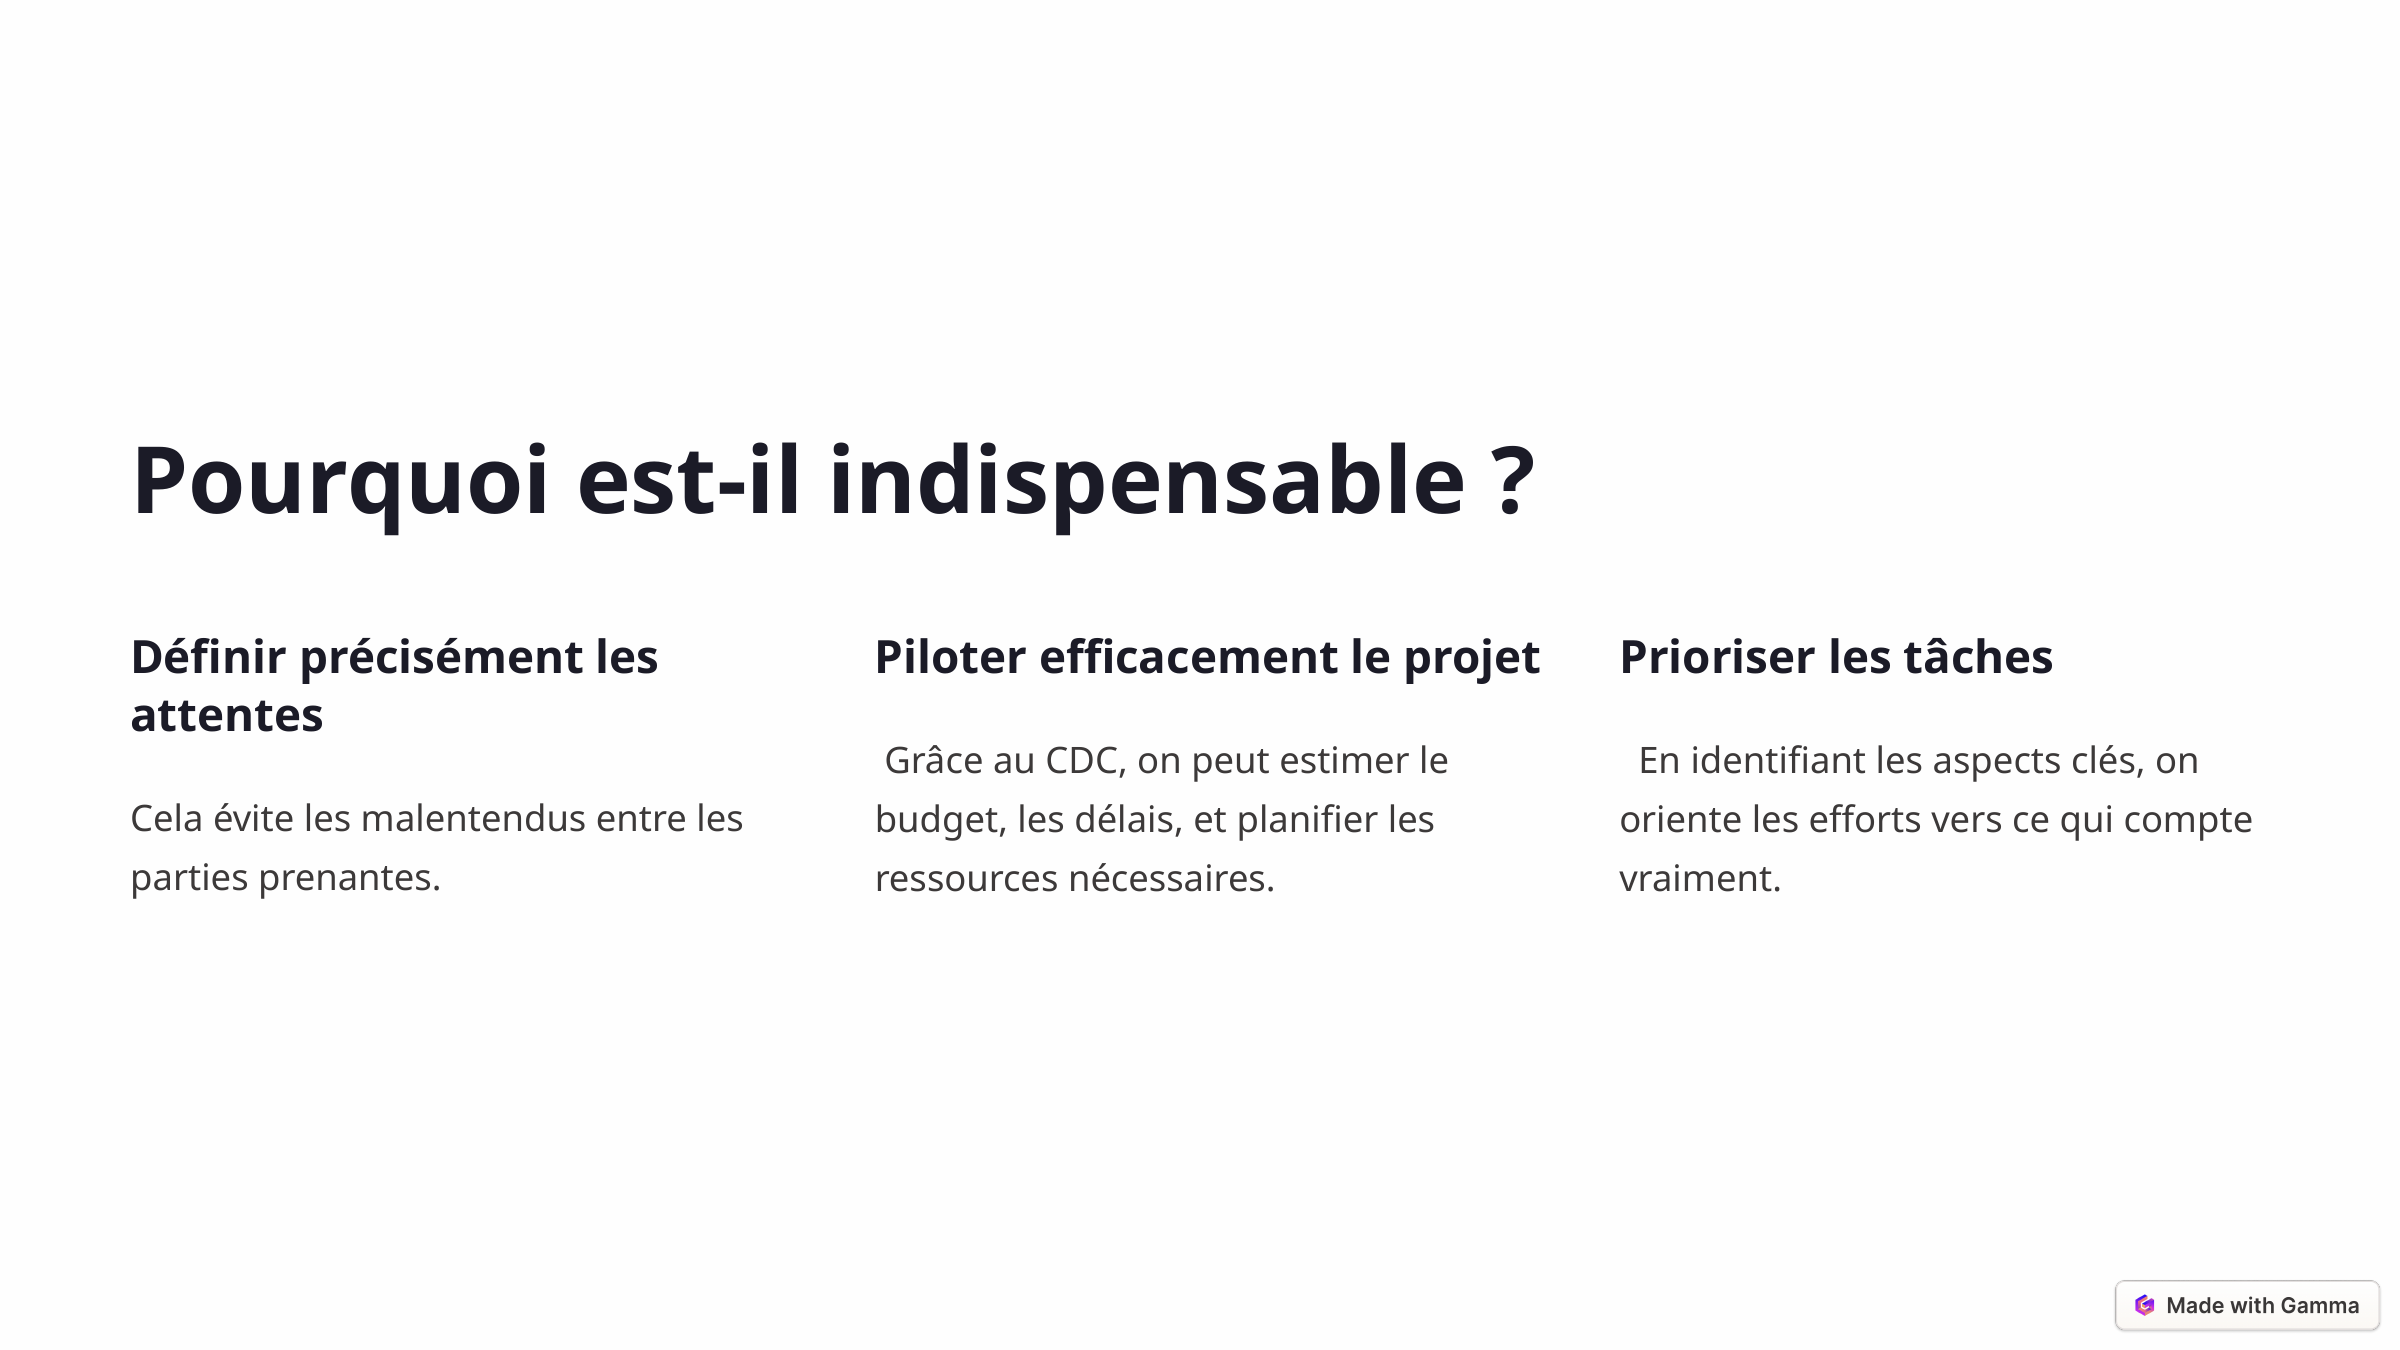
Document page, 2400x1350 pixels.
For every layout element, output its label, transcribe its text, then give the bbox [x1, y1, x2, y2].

text_box En identifiant les aspects clés, on oriente les efforts vers ce qui compte vraiment. [1619, 721, 2272, 900]
text_box Grâce au CDC, on peut estimer le budget, les délais, et planifier les ressources nécessaires. [874, 721, 1528, 900]
text_box Définir précisément les attentes [130, 625, 783, 743]
text_box Piloter efficacement le projet [874, 625, 1527, 684]
picture [2106, 1271, 2389, 1339]
text_box Cela évite les malentendus entre les parties prenantes. [130, 779, 783, 899]
text_box Prioriser les tâches [1619, 625, 2085, 684]
text_box Pourquoi est-il indispensable ? [130, 416, 1496, 533]
